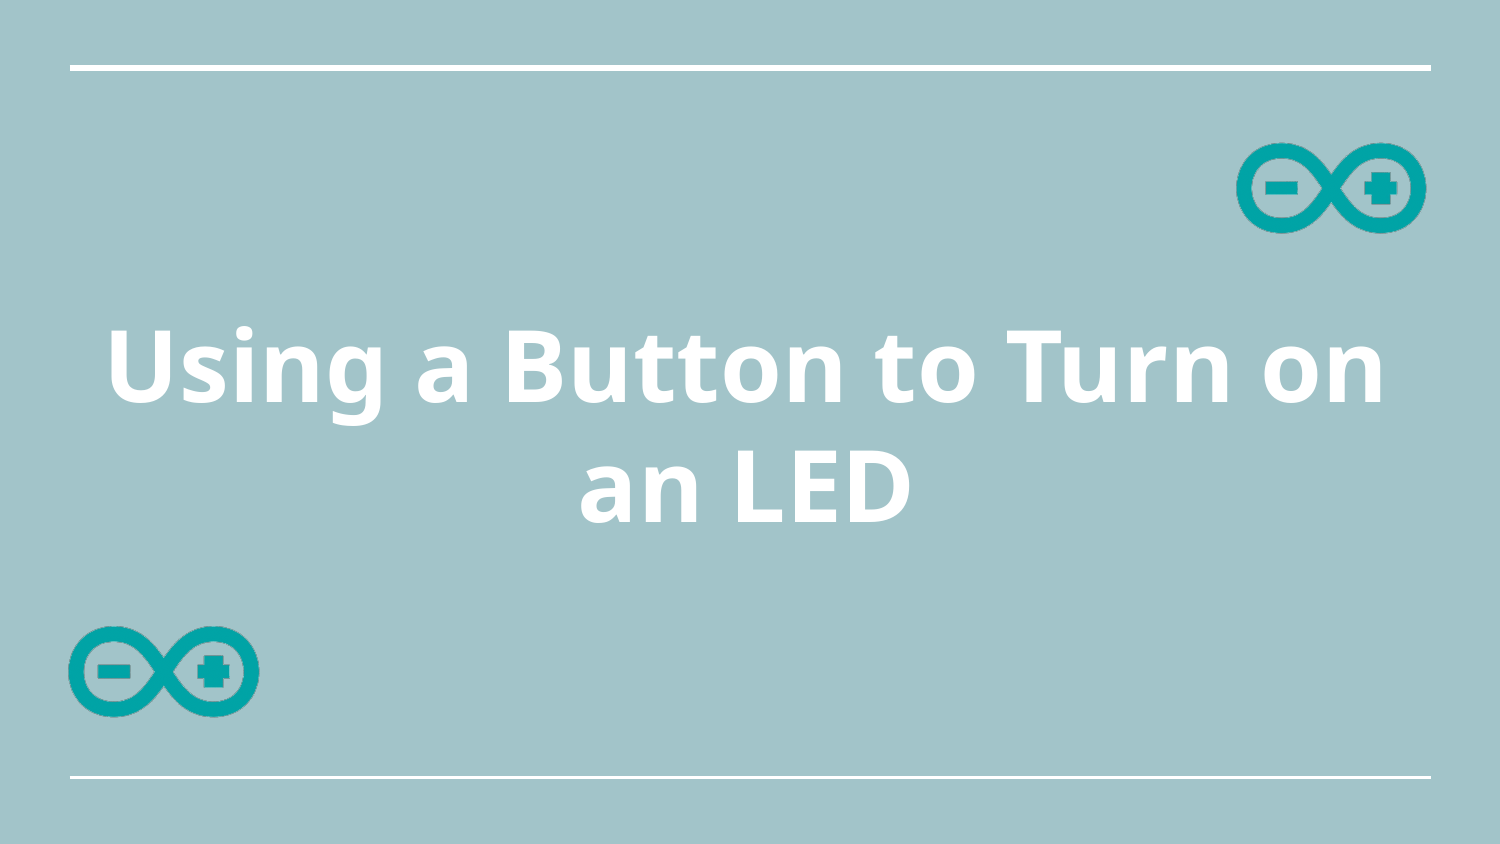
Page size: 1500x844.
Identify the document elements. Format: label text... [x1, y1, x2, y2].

title Using a Button to Turn on an LED [66, 296, 1428, 550]
picture [66, 589, 261, 749]
picture [1234, 105, 1428, 265]
